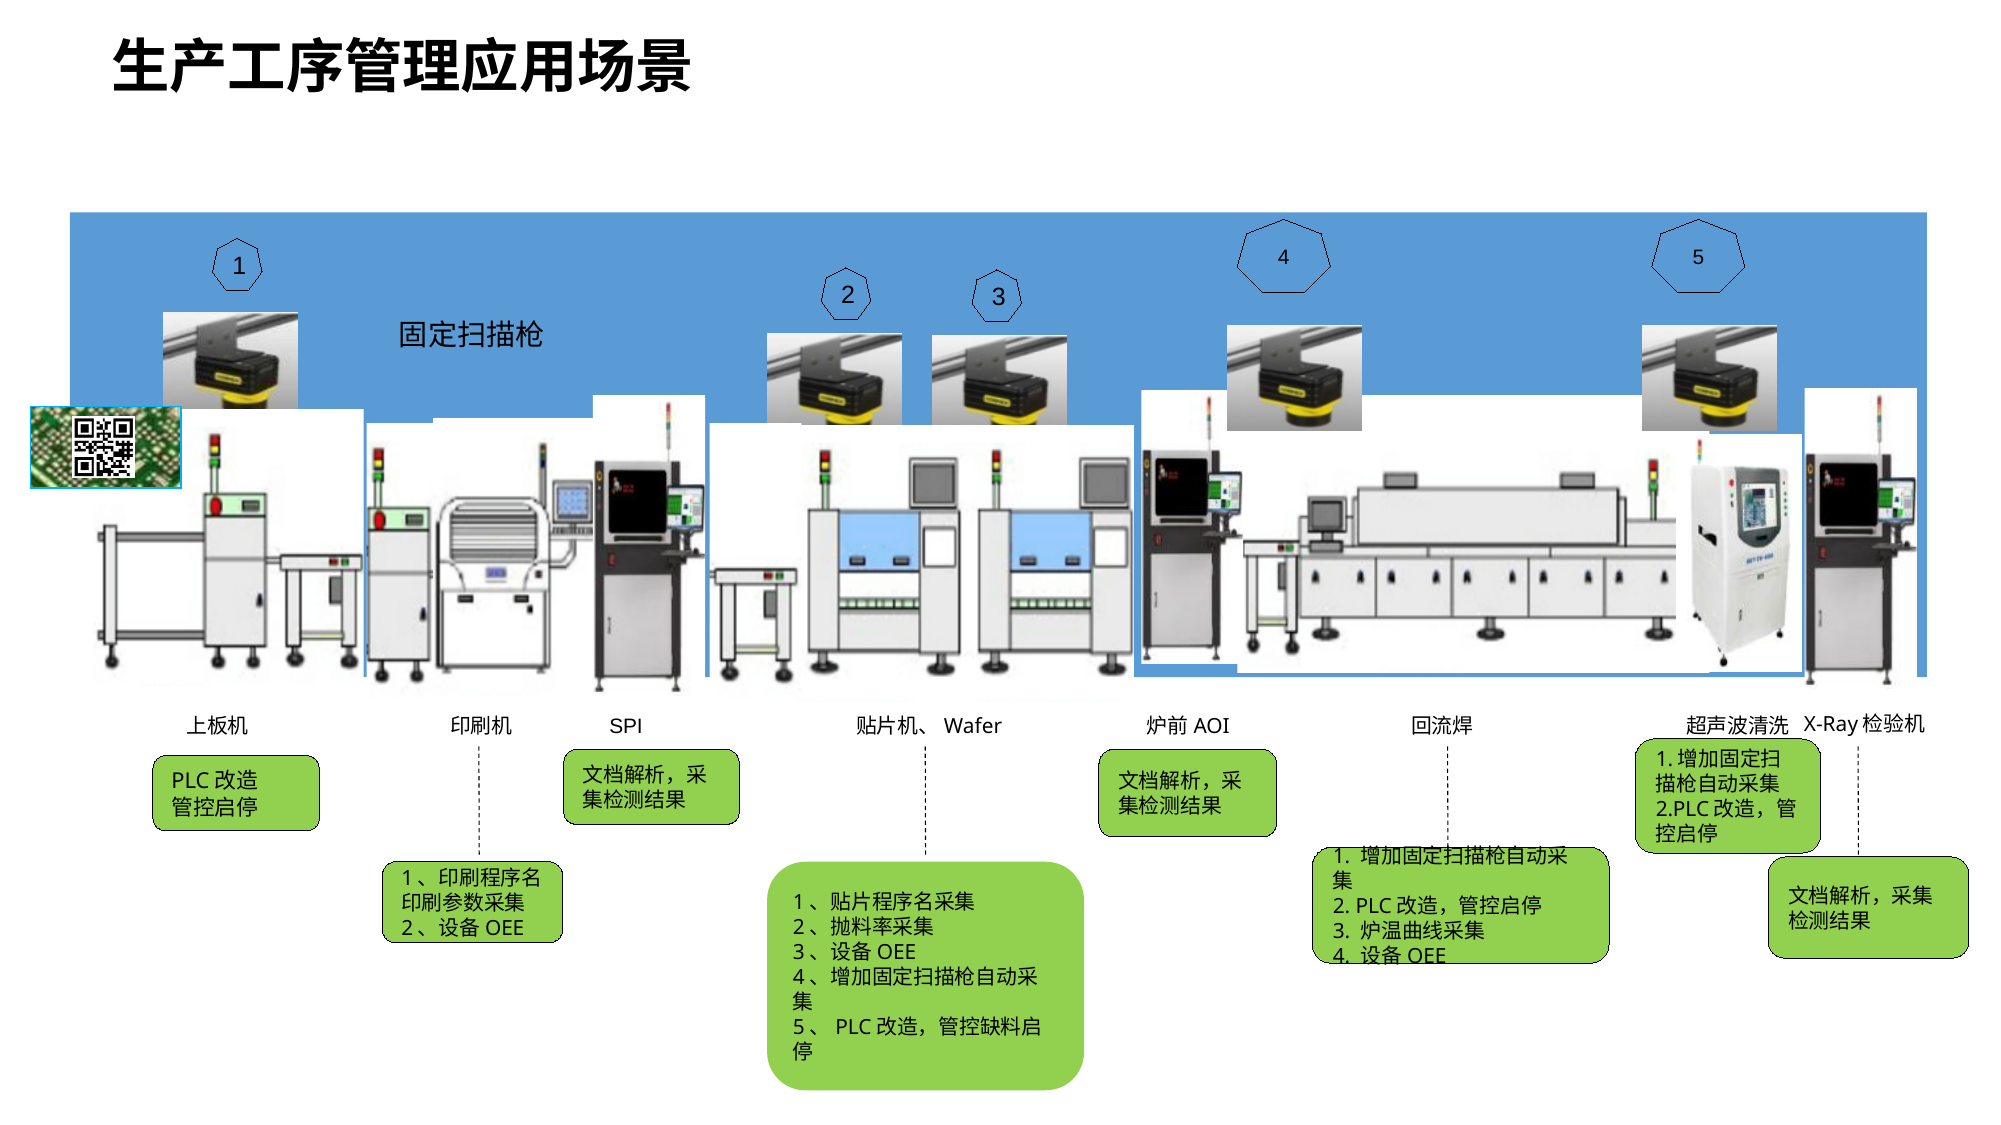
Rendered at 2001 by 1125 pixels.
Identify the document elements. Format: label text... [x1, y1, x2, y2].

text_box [31, 212, 1969, 1091]
title 生产工序管理应用场景 [96, 30, 1945, 135]
